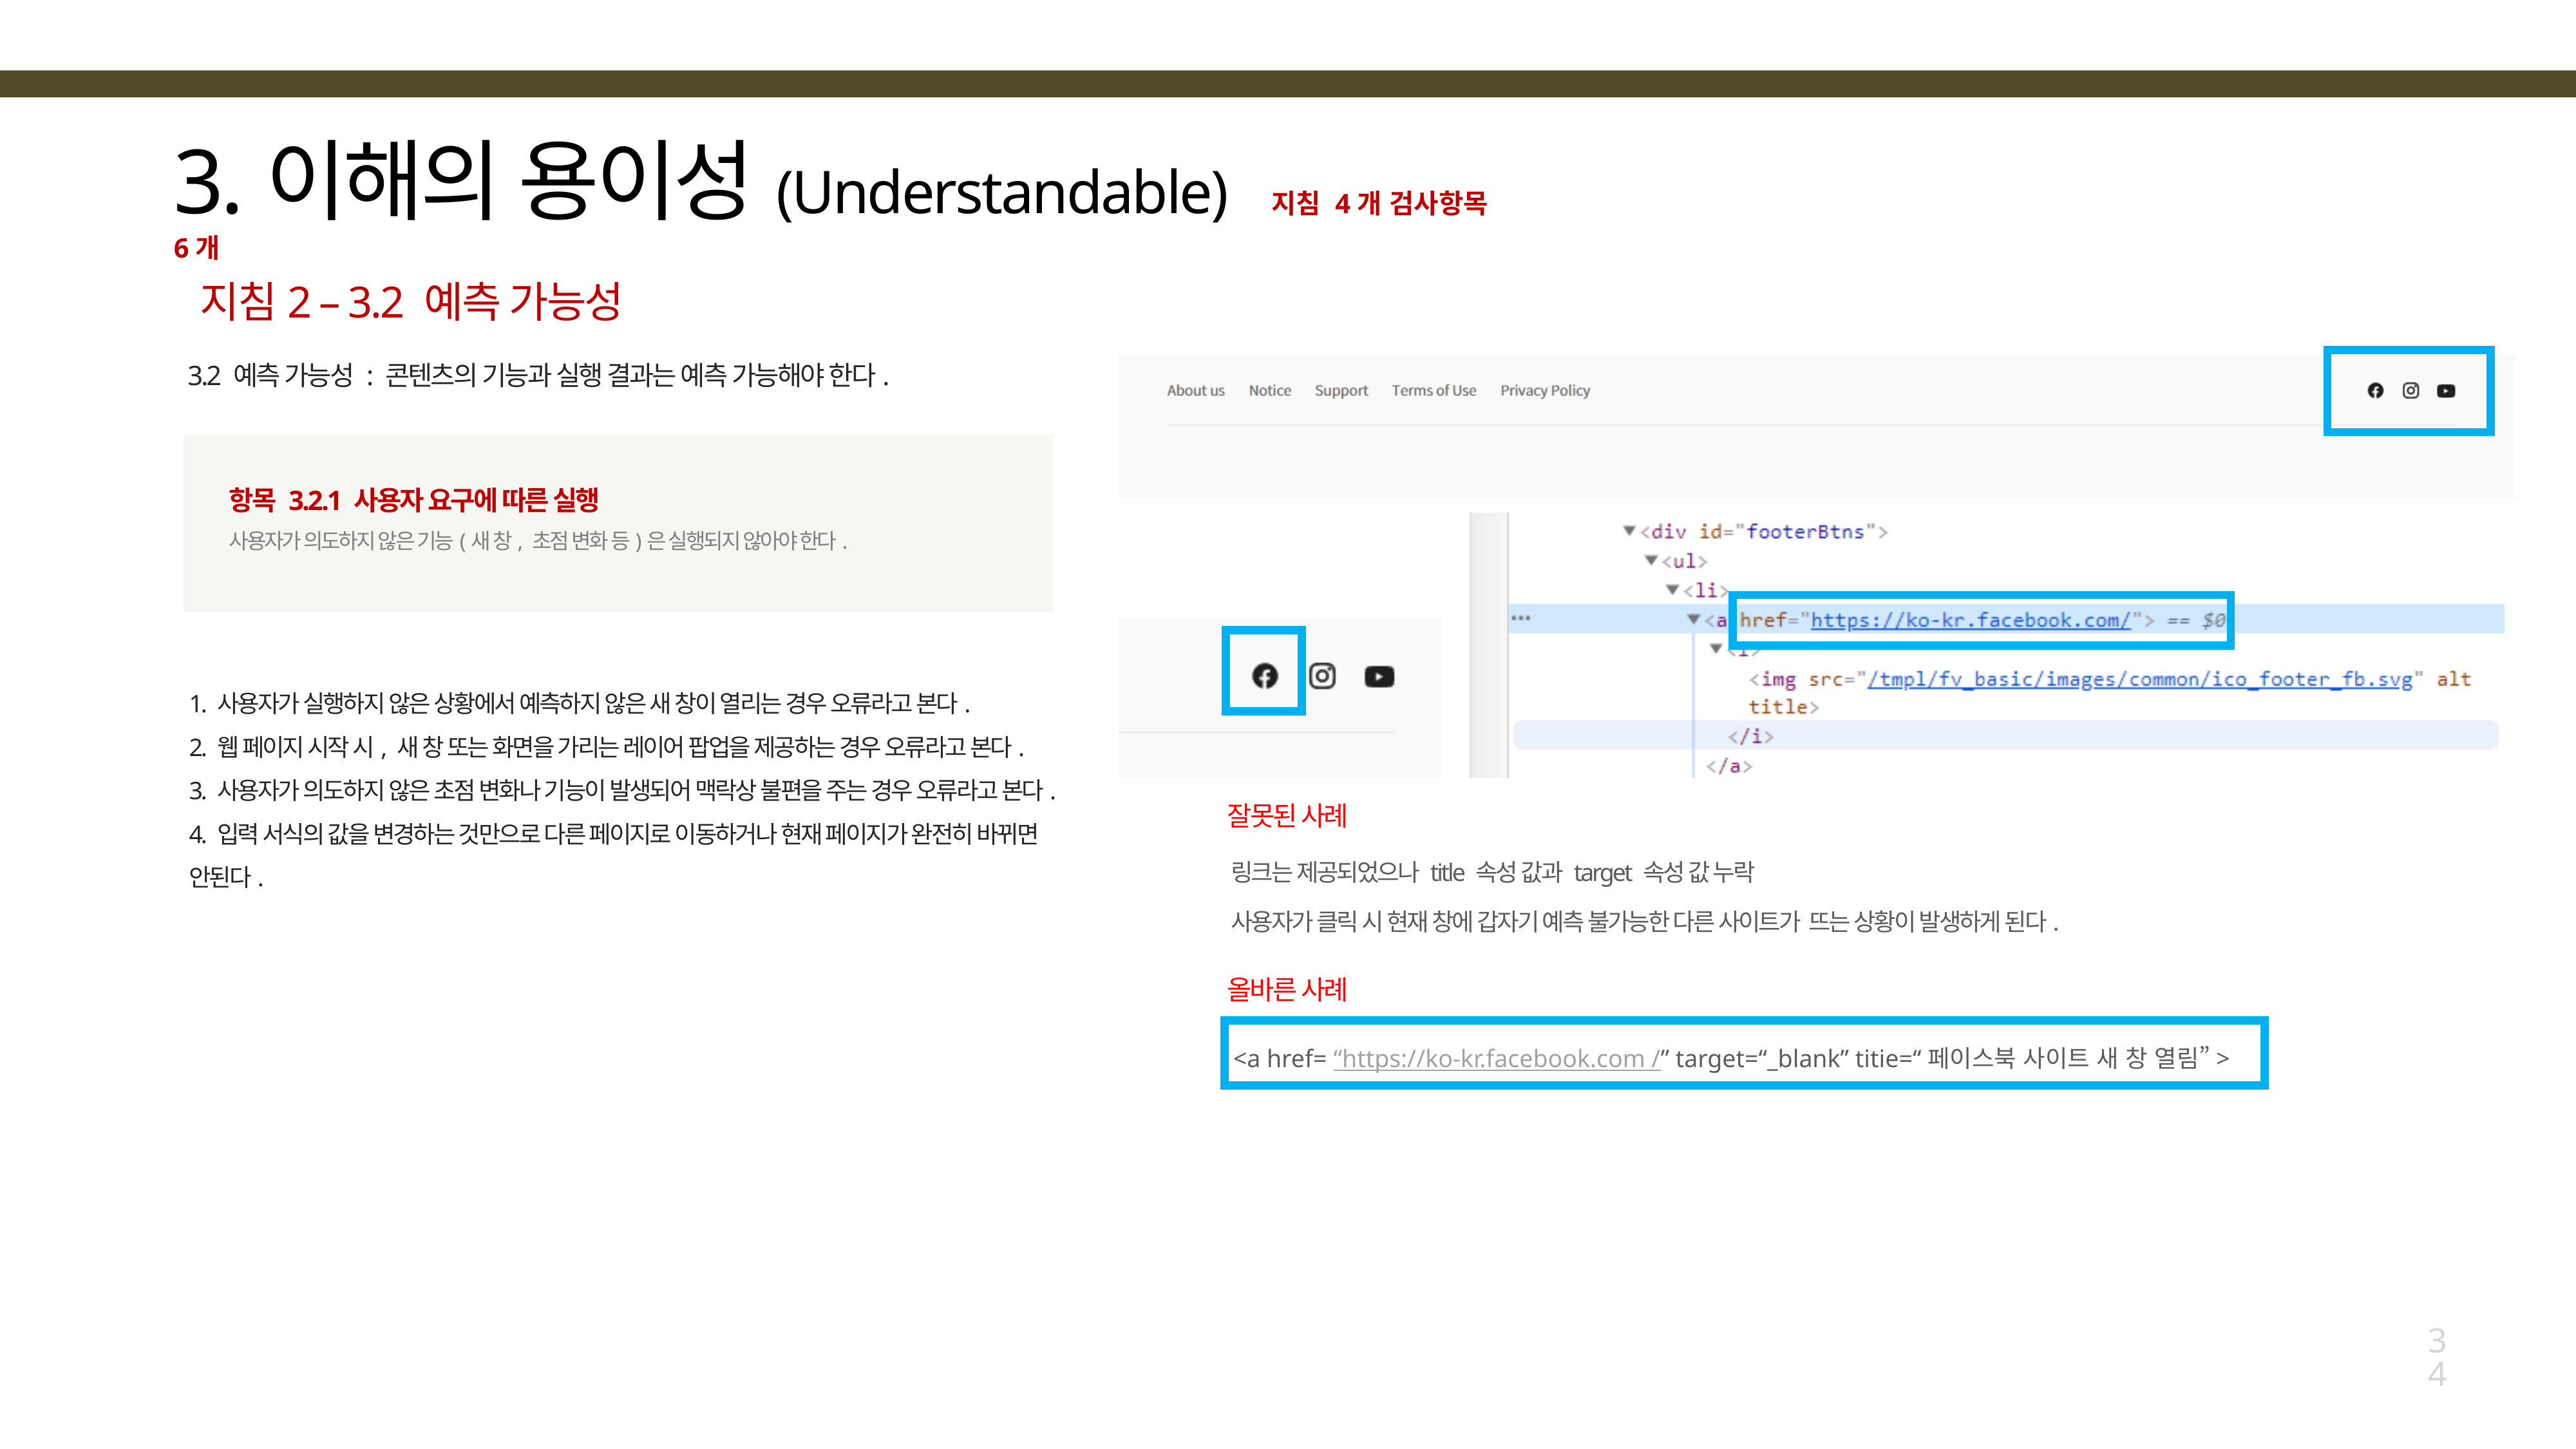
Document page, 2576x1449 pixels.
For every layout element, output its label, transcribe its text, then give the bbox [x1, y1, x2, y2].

text_box 3.이해의 용이성(Understandable) 지침 4개 검사항목 6개 [168, 119, 1505, 247]
text_box [184, 434, 1054, 612]
text_box [0, 70, 2576, 98]
text_box [2327, 350, 2491, 352]
text_box 올바른 사례 [1178, 967, 1398, 1010]
text_box 1. 사용자가 실행하지 않은 상황에서 예측하지 않은 새 창이 열리는 경우 오류라고 본다. 2. 웹 페이지 시작 시, 새 창 또는 화면을 가리는 레이어 팝업을 제공하는 경우 오류라고 본다. 3. 사용자가 의도하지 않은 초점 변화나 기능이 발생되어 맥락상 불편을 주는 경우 오류라고 본다. 4. 입력 서식의 값을 변경하는 것만으로 다른 페이지로 이동하거나 현재 페이지가 완전히 바뀌면 안된다. [184, 668, 1076, 897]
text_box 잘못된 사례 [1170, 793, 1406, 837]
slide_number 34 [2422, 1313, 2472, 1366]
picture [1119, 513, 2505, 779]
text_box [1224, 1020, 2265, 1086]
text_box 링크는 제공되었으나 title 속성 값과 target 속성 값 누락 사용자가 클릭 시 현재 창에 갑자기 예측 불가능한 다른 사이트가 뜨는 상황이 발생하게 된다. [1224, 837, 2341, 963]
text_box 사용자가 의도하지 않은 기능(새 창, 초점 변화 등)은 실행되지 않아야 한다. [222, 512, 1033, 612]
text_box 지침2 – 3.2 예측 가능성 [194, 269, 901, 332]
text_box 3.2 예측 가능성 : 콘텐츠의 기능과 실행 결과는 예측 가능해야 한다. [168, 354, 1119, 396]
picture [2332, 355, 2486, 428]
text_box 항목 3.2.1 사용자 요구에 따른 실행 [222, 459, 701, 516]
text_box <a href= “https://ko-kr.facebook.com /” target=“_blank” titie=“페이스북 사이트 새 창 열림”> [1226, 1021, 2343, 1147]
picture [1119, 352, 2515, 498]
